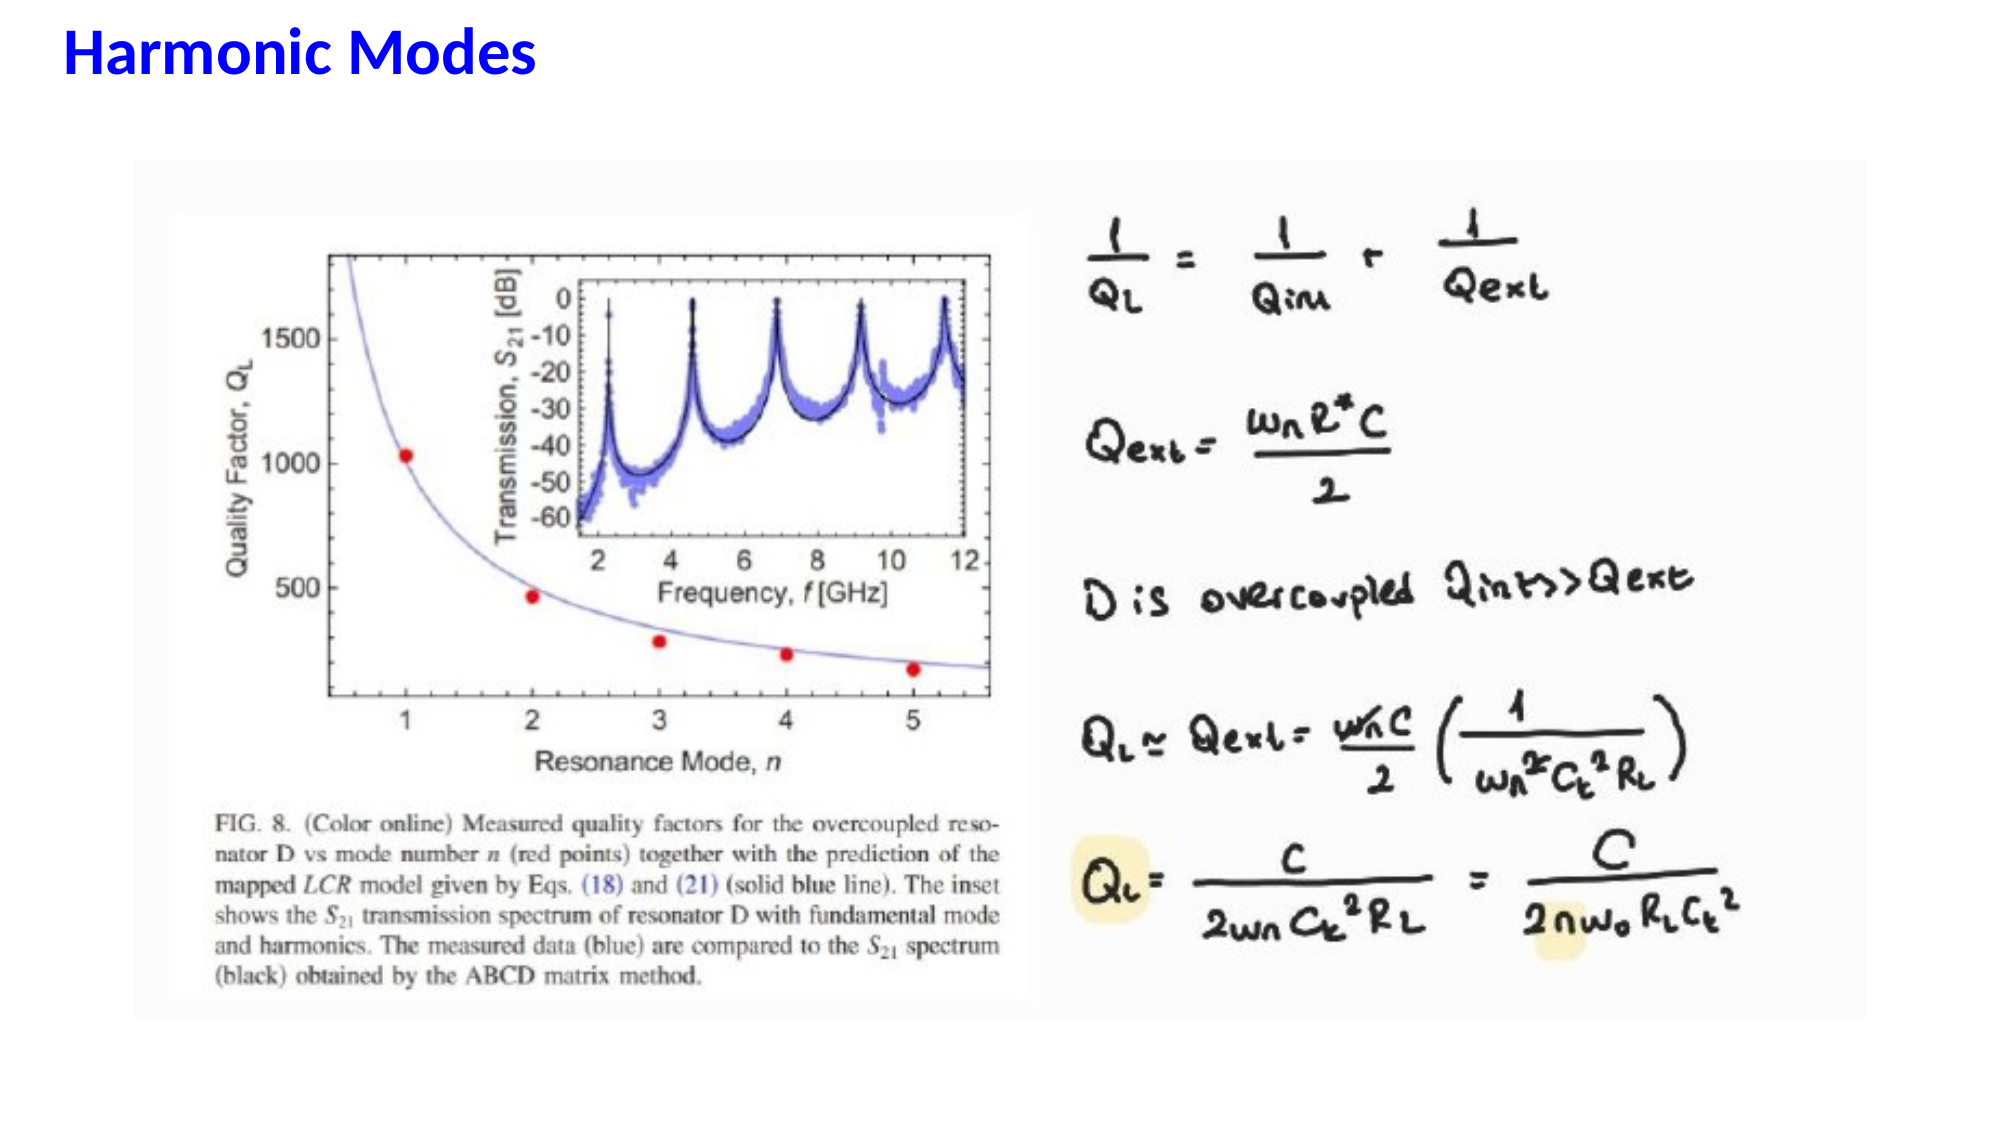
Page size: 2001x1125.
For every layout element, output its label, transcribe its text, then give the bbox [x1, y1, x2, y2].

text_box Harmonic Modes [48, 0, 1576, 95]
picture [134, 160, 1866, 1018]
